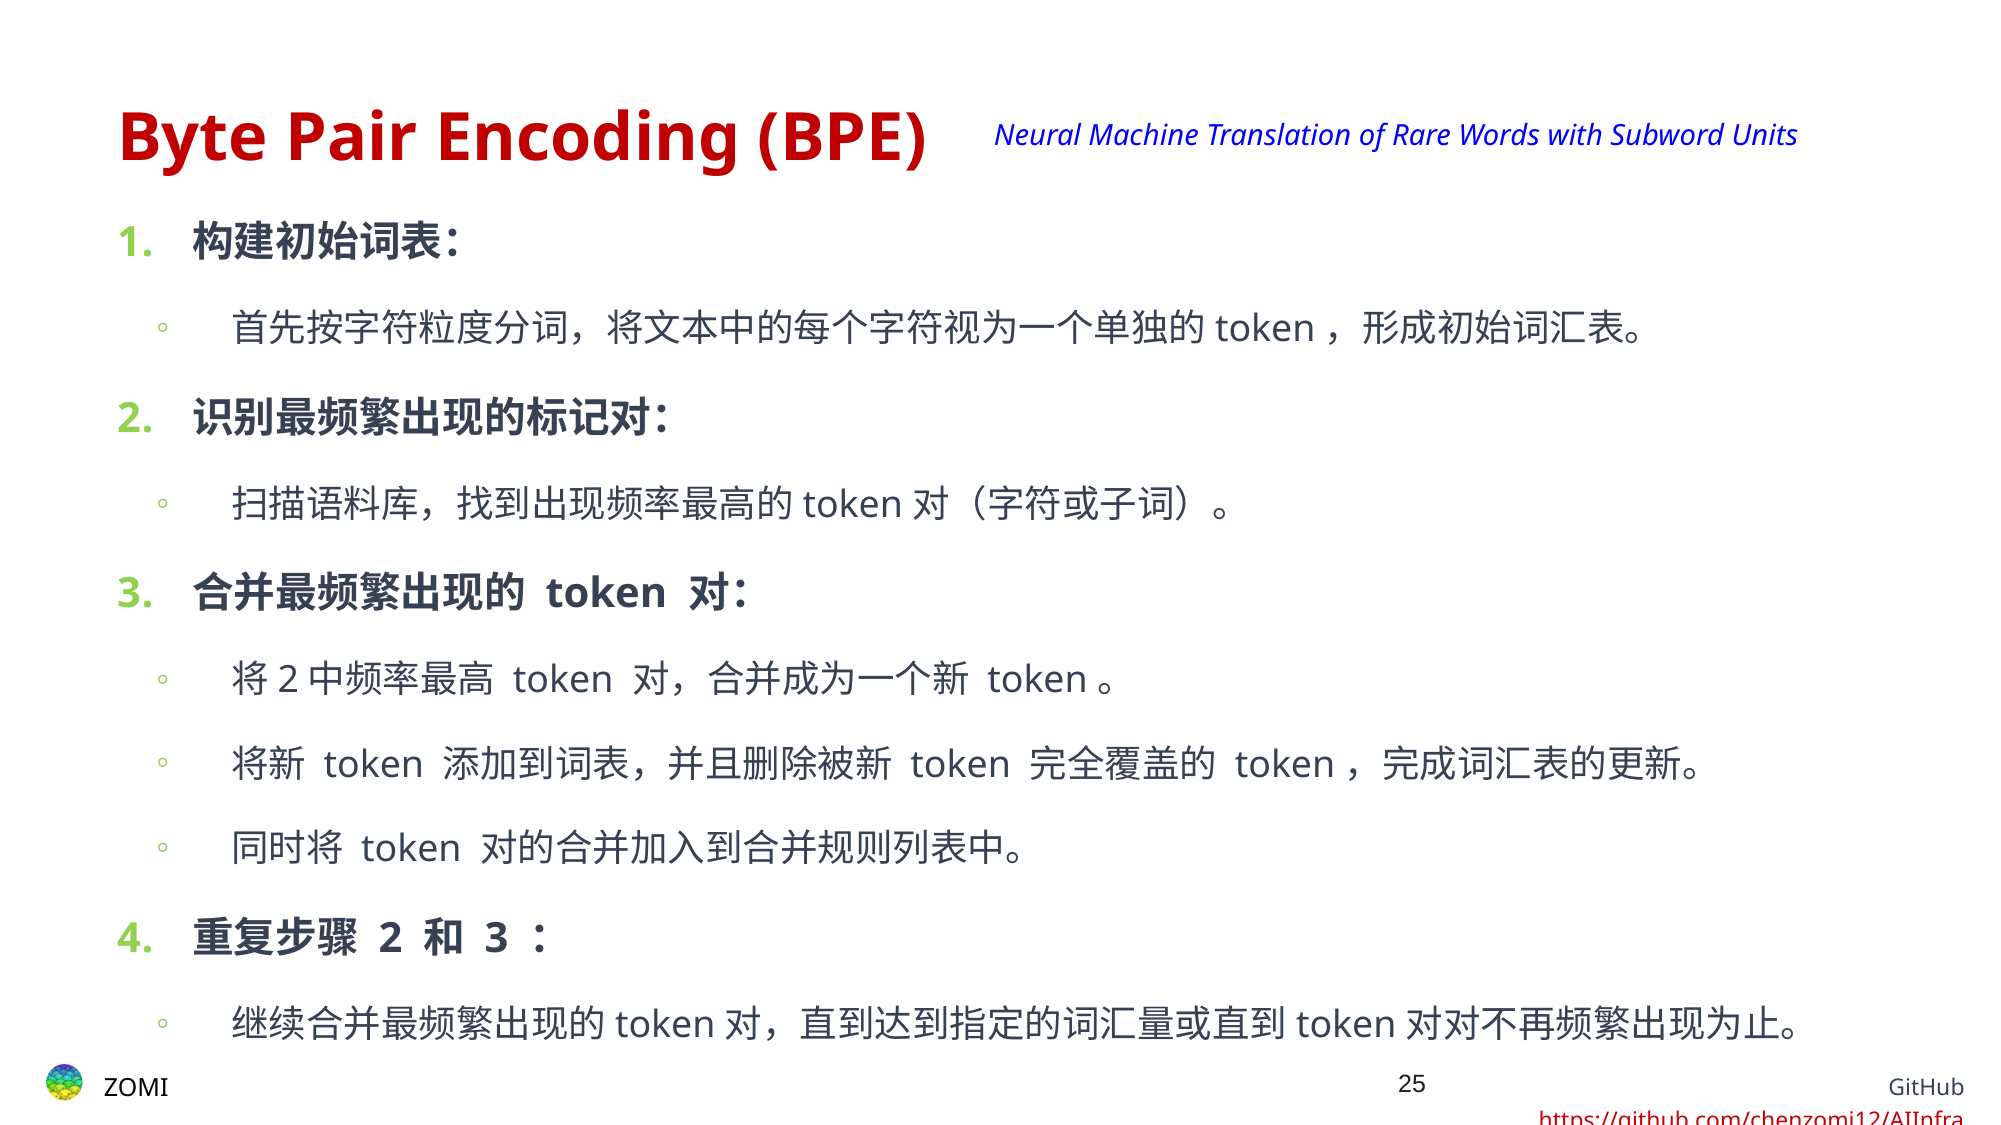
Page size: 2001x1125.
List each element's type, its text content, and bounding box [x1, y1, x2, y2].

text_box Neural Machine Translation of Rare Words with Subword Units [979, 108, 1959, 164]
list 构建初始词表： 首先按字符粒度分词，将文本中的每个字符视为一个单独的token，形成初始词汇表。 识别最频繁出现的标记对： 扫描语料库，找到出现频率最高的token对（字符或子词）。 合并最频繁出现的 token 对： 将2中频率最高 token 对，合并成为一个新 token。 将新 token 添加到词表，并且删除被新 token 完全覆盖的 token，完成词汇表的更新。 同时将 token 对的合并加入到合并规则列表中。 重复步骤 2 和 3 ： 继续合并最频繁出现的token对，直到达到指定的词汇量或直到token对对不再频繁出现为止。 [102, 182, 1901, 1043]
picture [47, 1065, 82, 1100]
title Byte Pair Encoding (BPE) [102, 85, 1901, 182]
